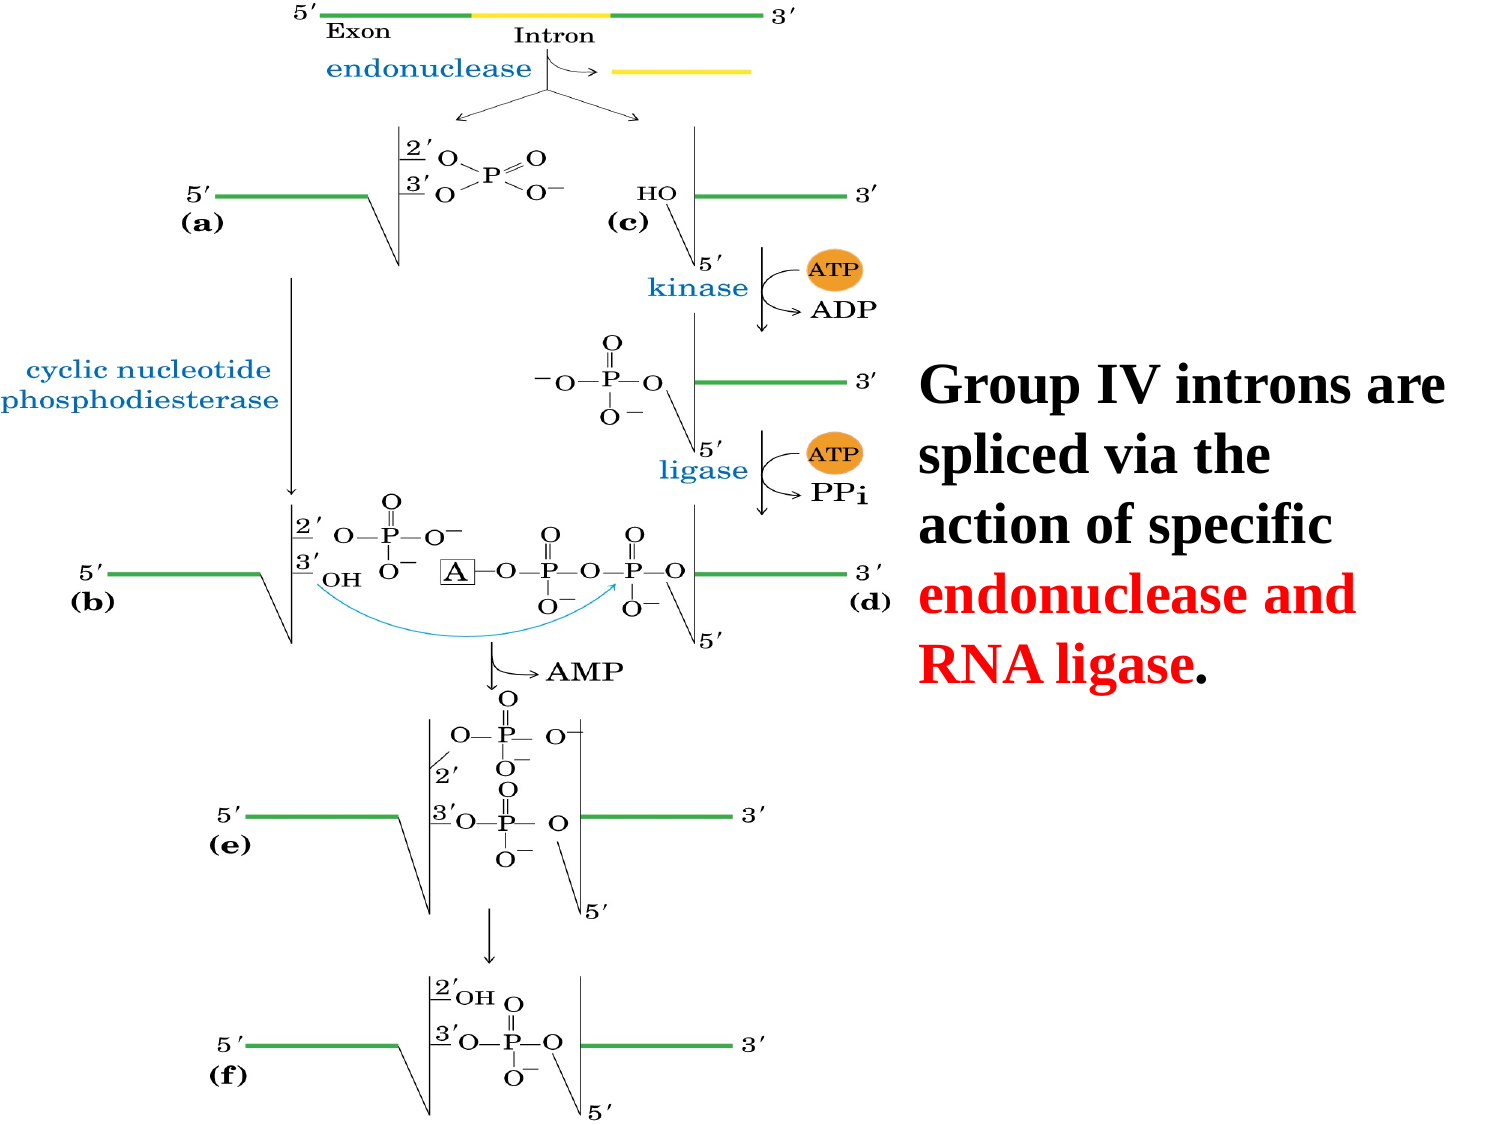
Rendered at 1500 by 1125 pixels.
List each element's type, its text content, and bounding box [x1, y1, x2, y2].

picture [0, 0, 892, 1125]
text_box Group IV introns are spliced via the action of specific endonuclease and RNA ligase. [903, 338, 1471, 703]
